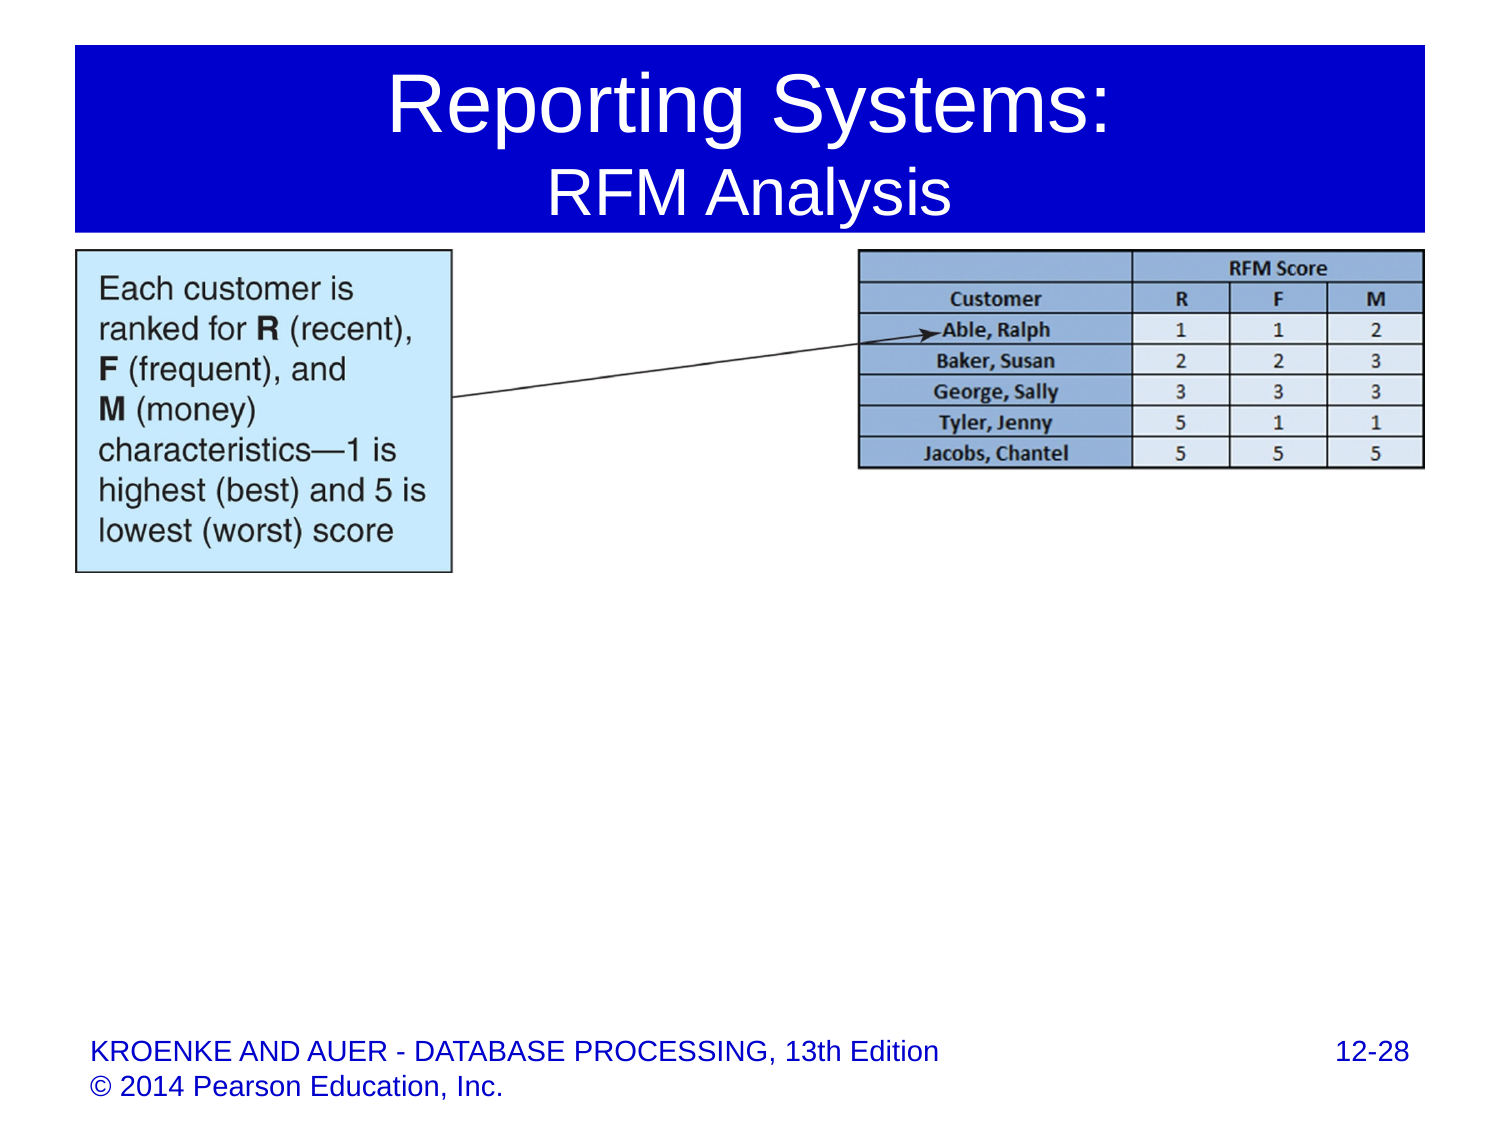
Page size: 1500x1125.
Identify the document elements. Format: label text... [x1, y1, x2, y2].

title Reporting Systems: RFM Analysis [75, 45, 1425, 233]
picture [74, 249, 1426, 573]
footer KROENKE AND AUER - DATABASE PROCESSING, 13th Edition © 2014 Pearson Education, Inc. [74, 1024, 976, 1104]
slide_number 12-28 [1074, 1024, 1426, 1103]
